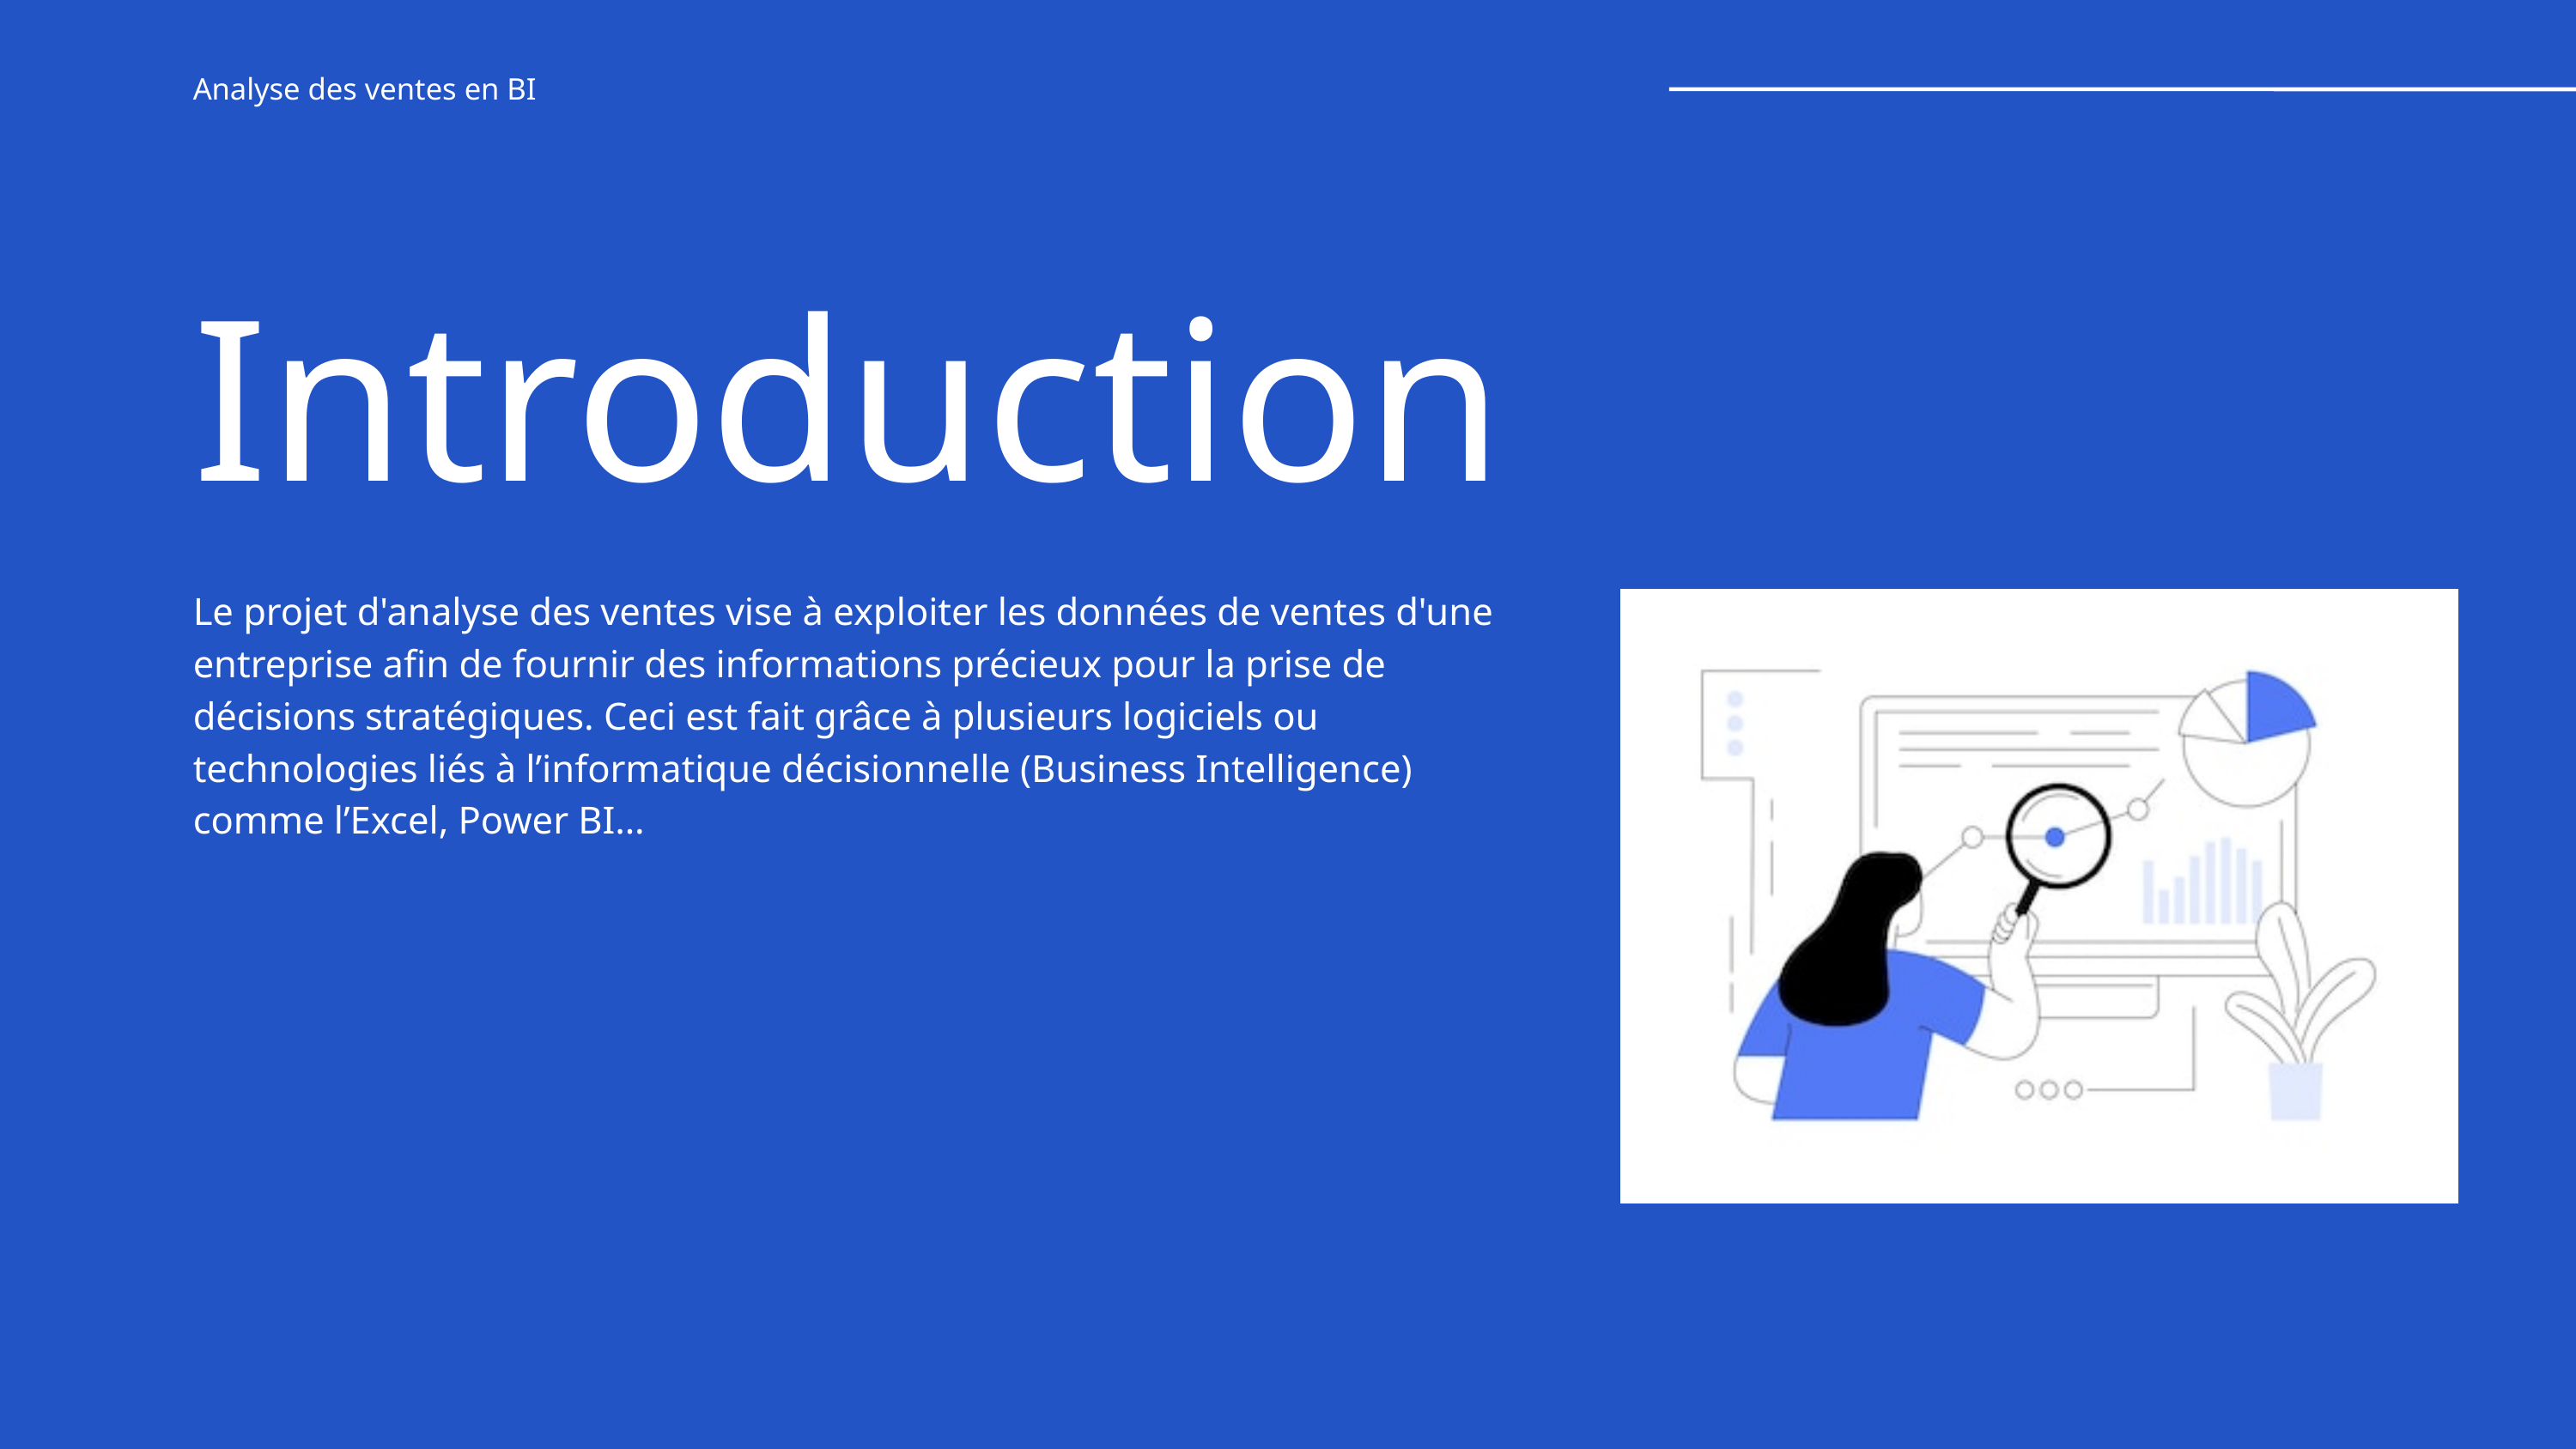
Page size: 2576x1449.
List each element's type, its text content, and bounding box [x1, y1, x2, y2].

text_box Analyse des ventes en BI [192, 64, 751, 148]
text_box Le projet d'analyse des ventes vise à exploiter les données de ventes d'une entreprise afin de fournir des informations précieux pour la prise de décisions stratégiques. Ceci est fait grâce à plusieurs logiciels ou technologies liés à l’informatique décisionnelle (Business Intelligence) comme l’Excel, Power BI… [192, 580, 1541, 894]
text_box Introduction [192, 212, 1713, 525]
picture [1620, 588, 2458, 1203]
